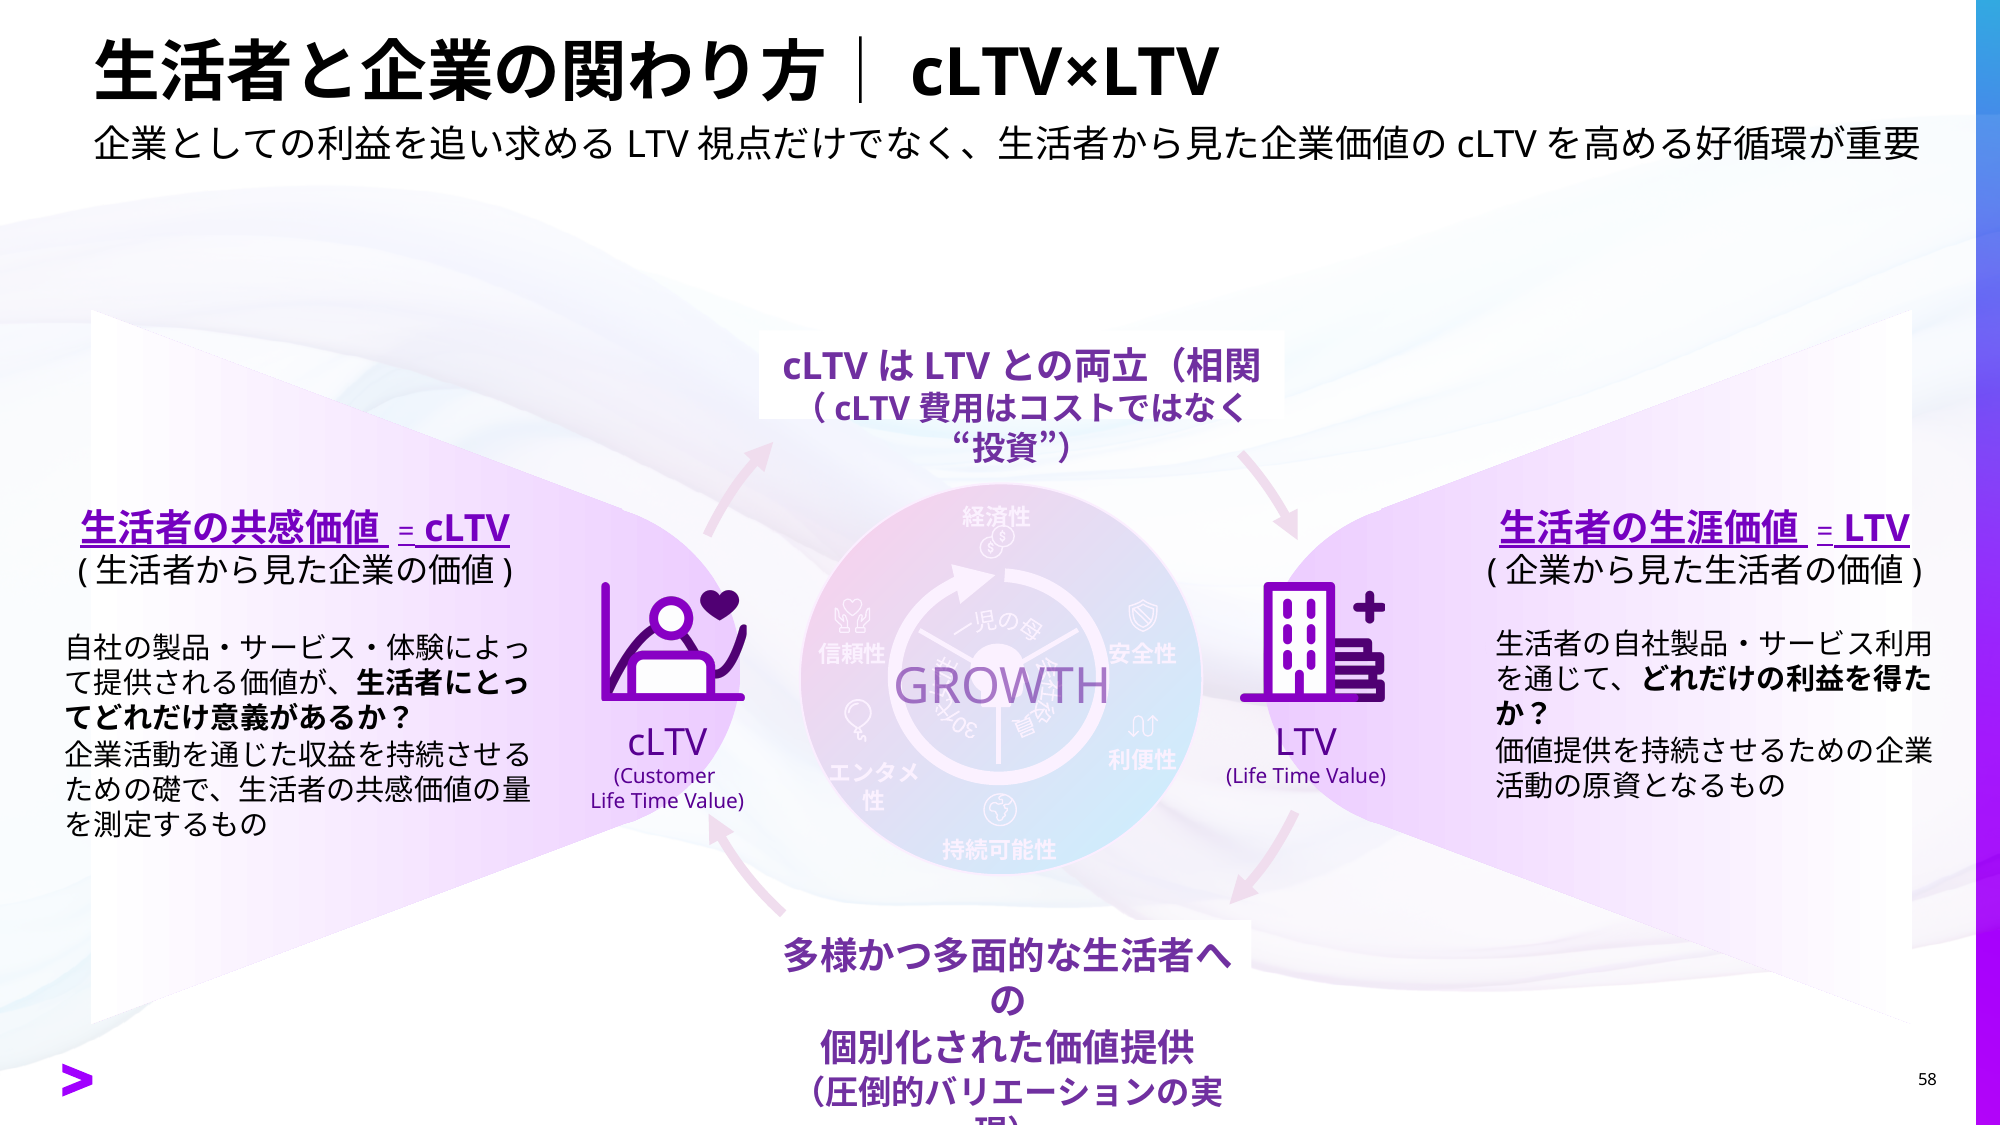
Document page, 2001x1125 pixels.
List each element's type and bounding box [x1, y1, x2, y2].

picture [0, 0, 2000, 1125]
text_box [800, 483, 1202, 876]
